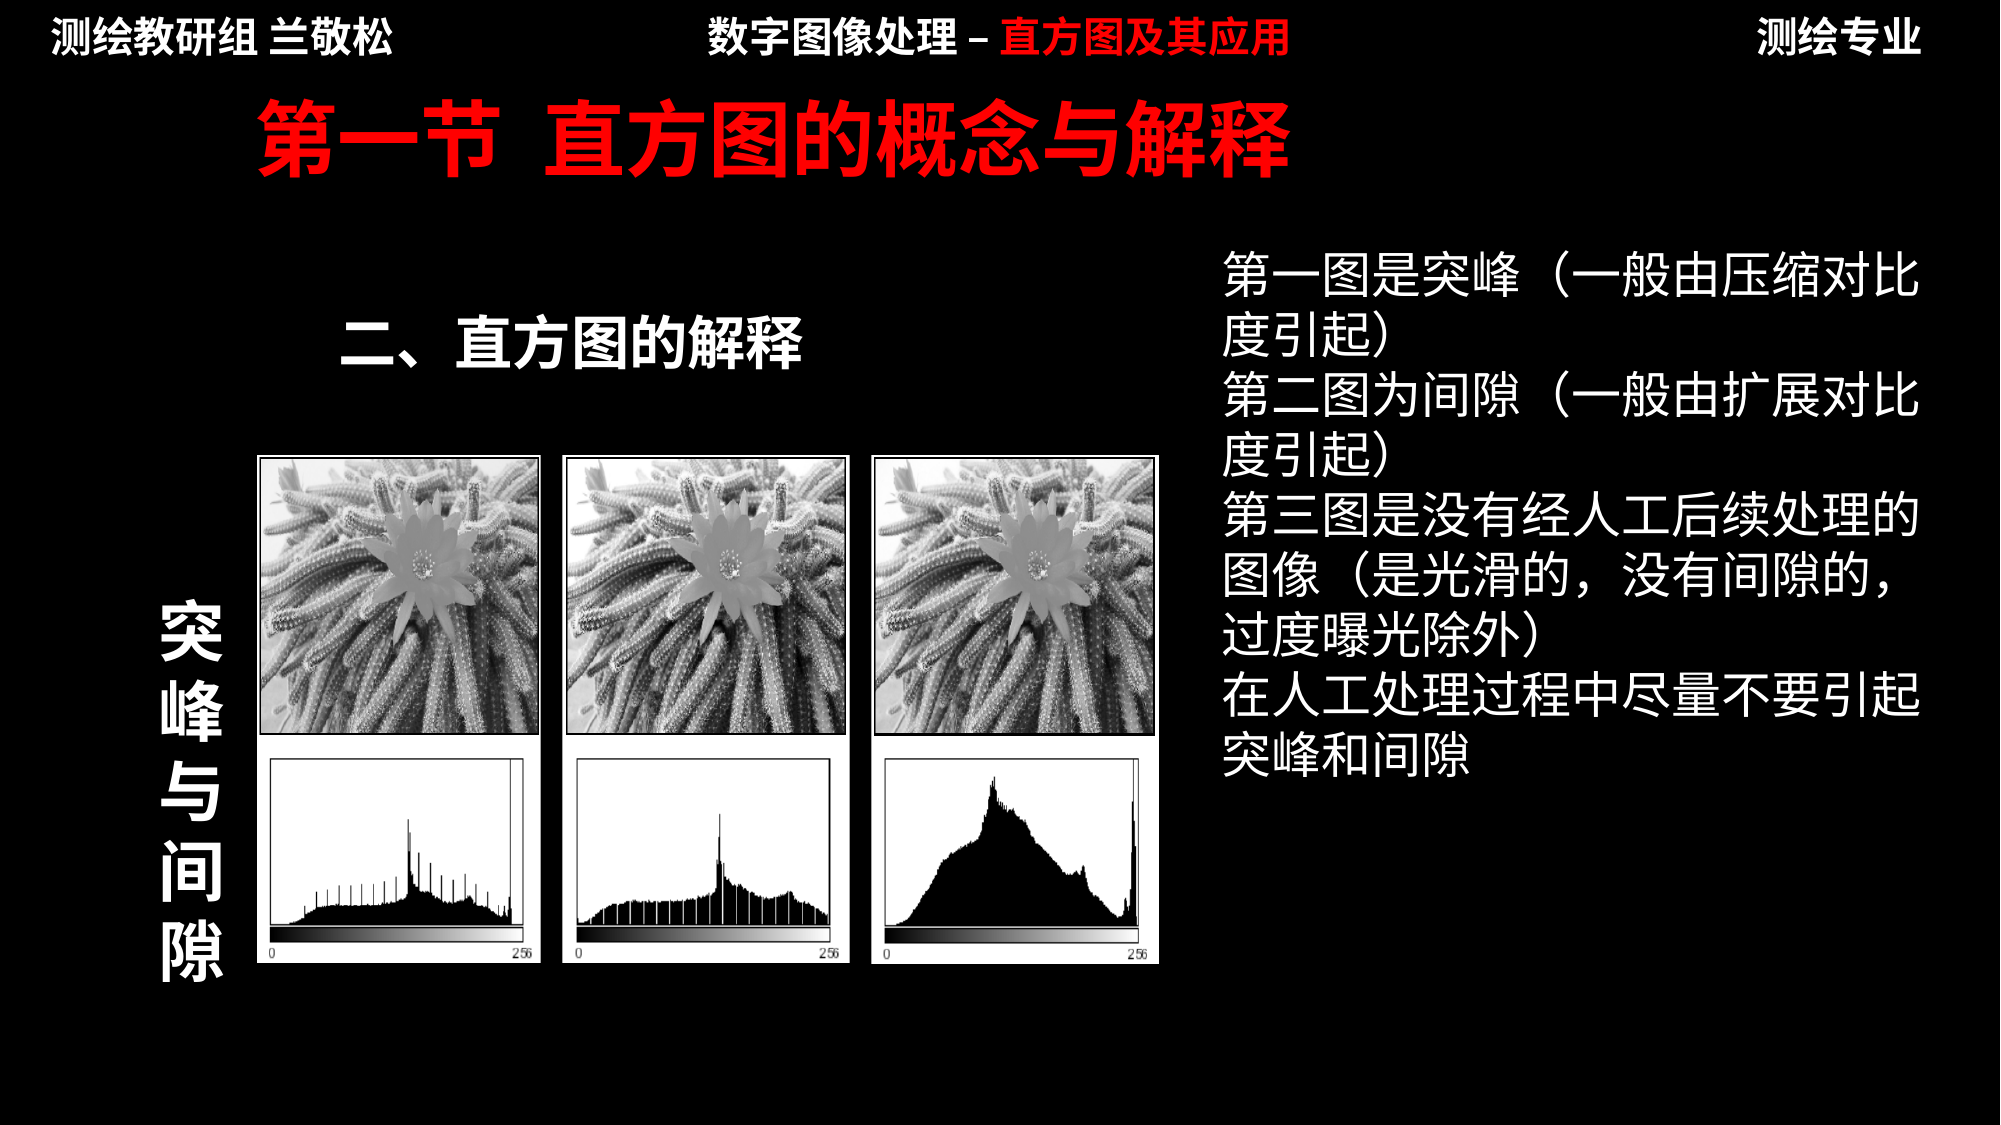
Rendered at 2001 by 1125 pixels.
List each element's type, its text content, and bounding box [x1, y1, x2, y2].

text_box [257, 455, 1159, 964]
text_box 二、直方图的解释 [323, 298, 847, 384]
text_box 第一图是突峰（一般由压缩对比度引起） 第二图为间隙（一般由扩展对比度引起） 第三图是没有经人工后续处理的图像（是光滑的，没有间隙的，过度曝光除外） 在人工处理过程中尽量不要引起突峰和间隙 [1206, 235, 1983, 836]
text_box 测绘专业 [1741, 3, 1939, 69]
text_box 数字图像处理 – 直方图及其应用 [692, 3, 1308, 69]
text_box 第一节 直方图的概念与解释 [239, 80, 1307, 195]
text_box 测绘教研组 兰敬松 [35, 3, 409, 69]
text_box 突峰与间隙 [127, 582, 258, 997]
